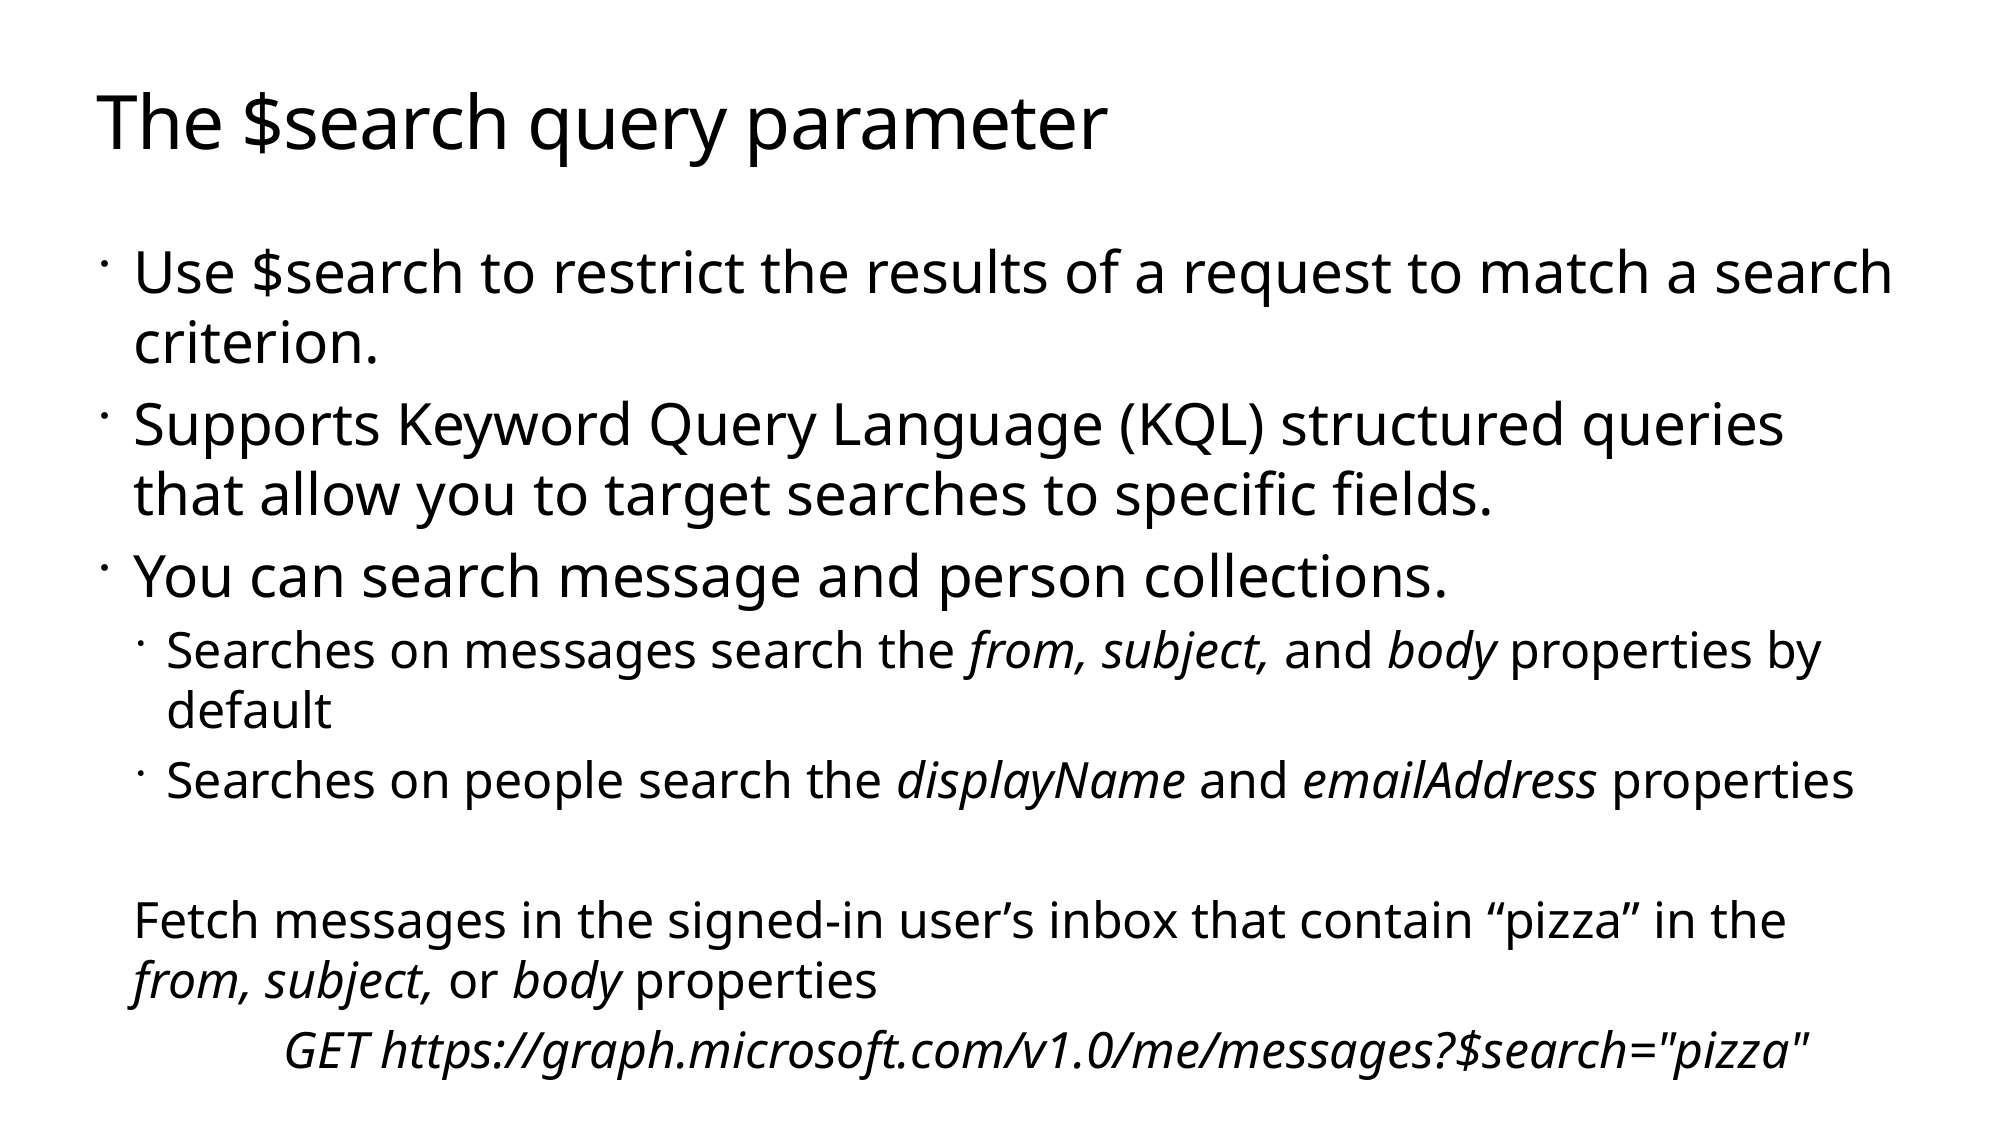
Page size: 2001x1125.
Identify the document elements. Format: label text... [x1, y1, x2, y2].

list Use $search to restrict the results of a request to match a search criterion. Supports Keyword Query Language (KQL) structured queries that allow you to target searches to specific fields. You can search message and person collections. Searches on messages search the from, subject, and body properties by default Searches on people search the displayName and emailAddress properties Fetch messages in the signed-in user’s inbox that contain “pizza” in the from, subject, or body properties GET https://graph.microsoft.com/v1.0/me/messages?$search="pizza" [95, 235, 1904, 1102]
title The $search query parameter [96, 75, 1960, 166]
